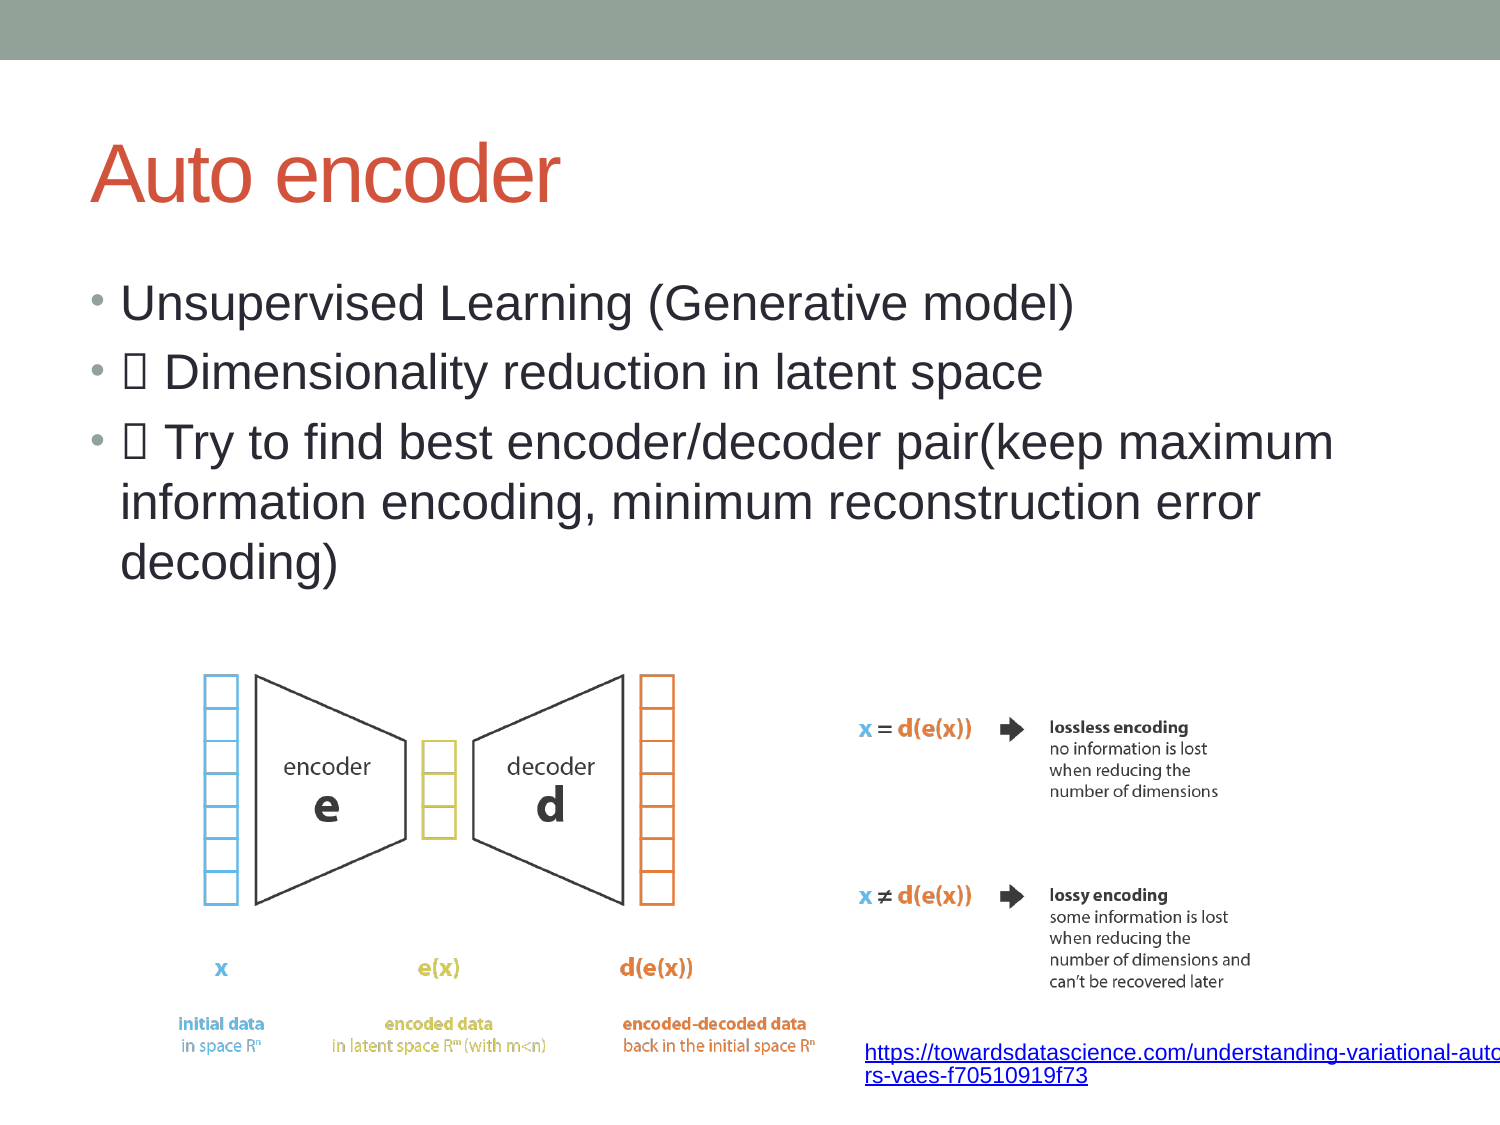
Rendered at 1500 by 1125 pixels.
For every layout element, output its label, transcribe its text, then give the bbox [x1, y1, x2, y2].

title Auto encoder [75, 87, 1425, 250]
picture [124, 612, 1285, 1101]
text_box https://towardsdatascience.com/understanding-variational-autoencoders-vaes-f70510919f73 [1293, 1029, 1500, 1073]
list Unsupervised Learning (Generative model)  Dimensionality reduction in latent space  Try to find best encoder/decoder pair(keep maximum information encoding, minimum reconstruction error decoding) [75, 262, 1425, 1063]
